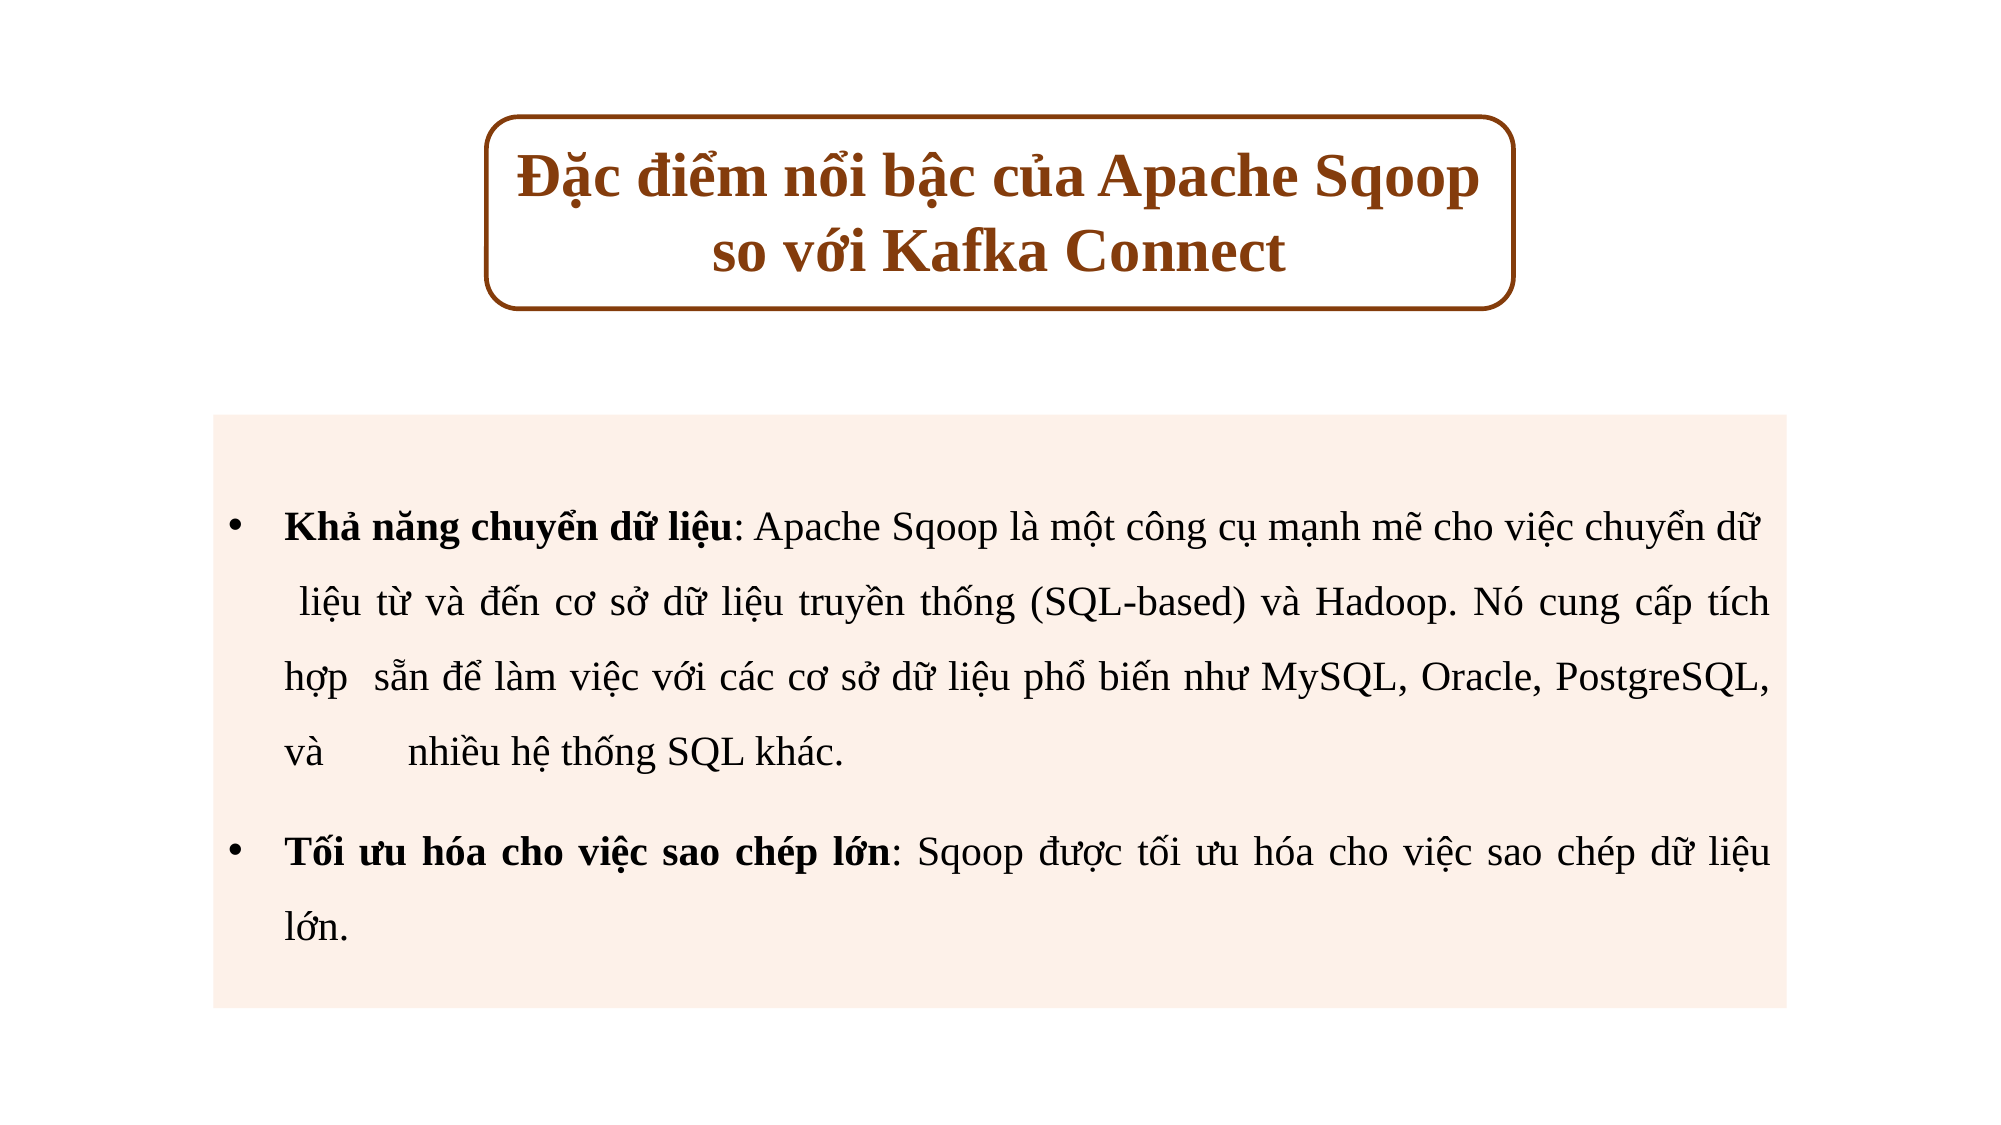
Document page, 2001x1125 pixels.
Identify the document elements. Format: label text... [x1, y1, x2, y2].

text_box Đặc điểm nổi bậc của Apache Sqoop so với Kafka Connect [485, 115, 1515, 310]
text_box Khả năng chuyển dữ liệu: Apache Sqoop là một công cụ mạnh mẽ cho việc chuyển dữ liệu từ và đến cơ sở dữ liệu truyền thống (SQL-based) và Hadoop. Nó cung cấp tích hợp sẵn để làm việc với các cơ sở dữ liệu phổ biến như MySQL, Oracle, PostgreSQL, và nhiều hệ thống SQL khác. Tối ưu hóa cho việc sao chép lớn: Sqoop được tối ưu hóa cho việc sao chép dữ liệu lớn. [213, 414, 1787, 1009]
